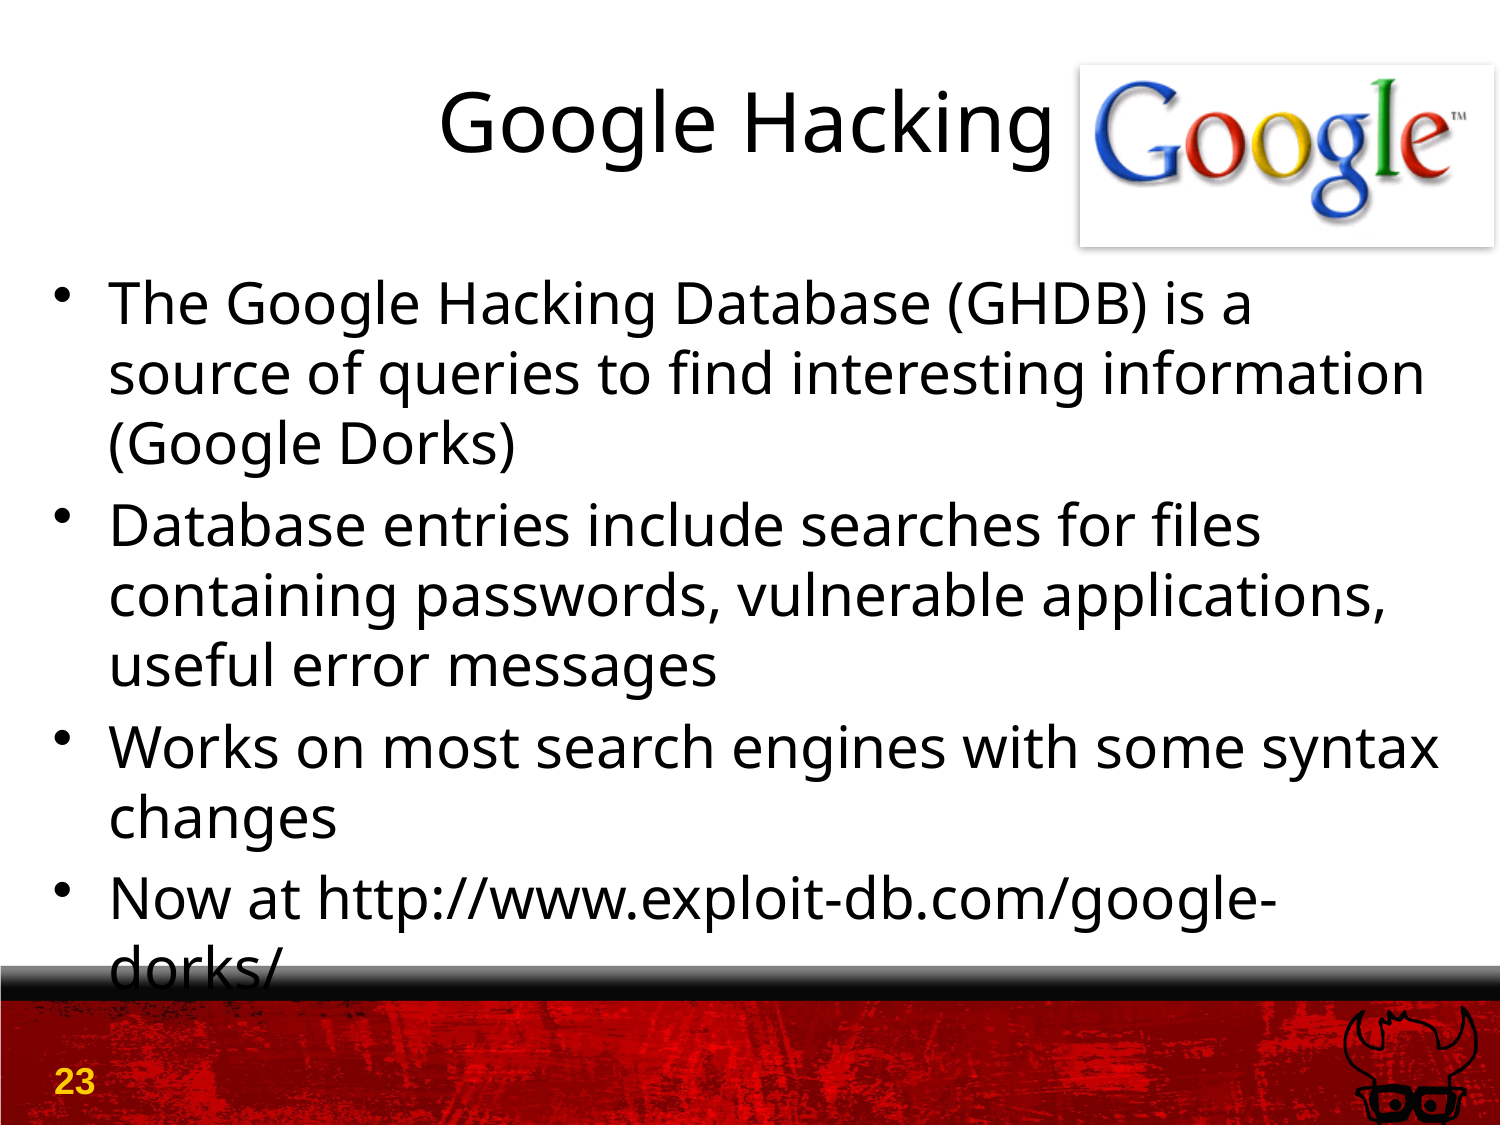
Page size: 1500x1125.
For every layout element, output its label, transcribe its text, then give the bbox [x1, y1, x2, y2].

picture [0, 282, 1500, 1125]
picture [1079, 65, 1493, 247]
title Google Hacking [0, 24, 1498, 213]
list The Google Hacking Database (GHDB) is a source of queries to find interesting information (Google Dorks) Database entries include searches for files containing passwords, vulnerable applications, useful error messages Works on most search engines with some syntax changes Now at http://www.exploit-db.com/google-dorks/ [37, 258, 1463, 1035]
